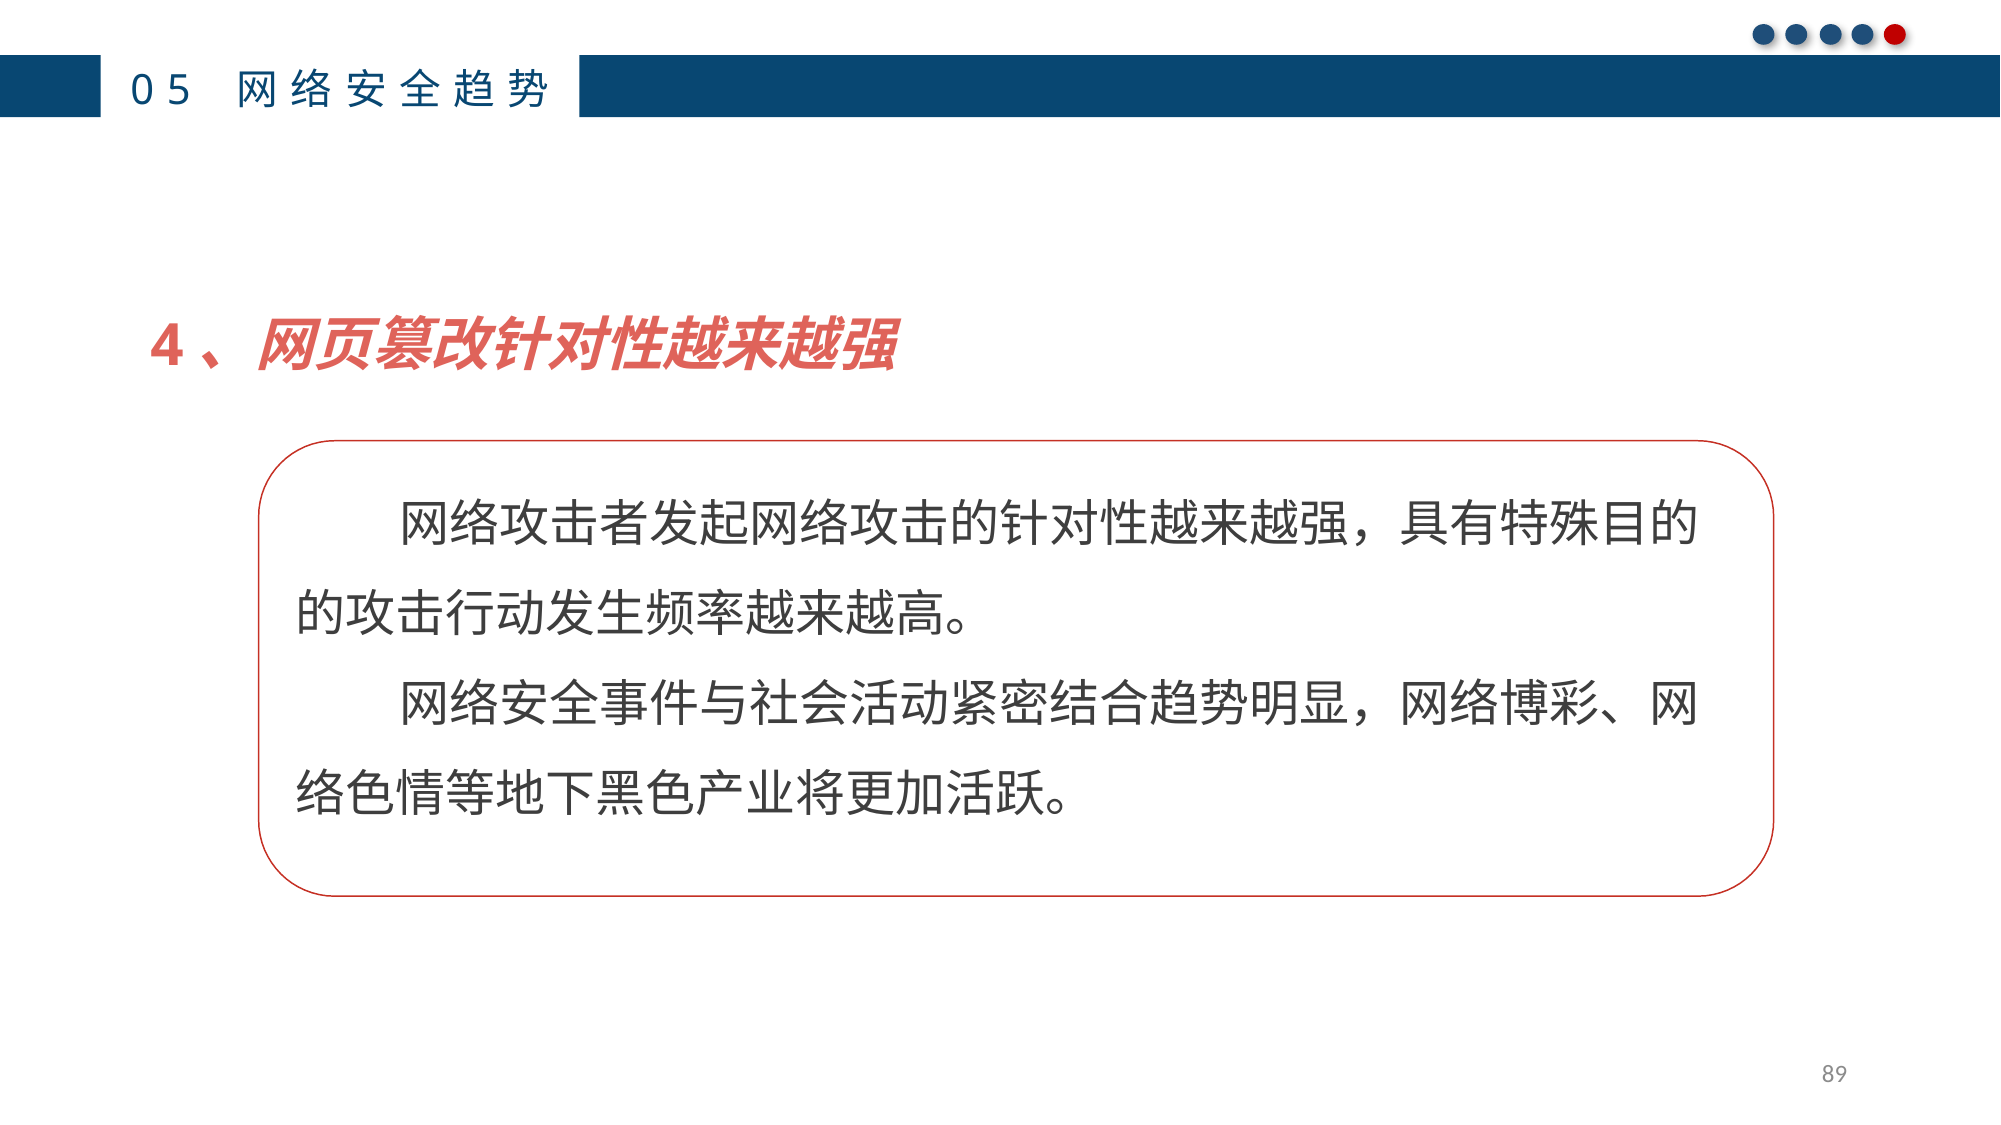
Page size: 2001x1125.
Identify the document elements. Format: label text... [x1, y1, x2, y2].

text_box [1751, 23, 1776, 46]
text_box [1883, 23, 1907, 46]
text_box 4、网页篡改针对性越来越强 网络攻击者发起网络攻击的针对性越来越强，具有特殊目的 的攻击行动发生频率越来越高。 网络安全事件与社会活动紧密结合趋势明显，网络博彩、网 络色情等地下黑色产业将更加活跃。 [148, 304, 1703, 822]
text_box [1784, 23, 1809, 46]
slide_number 89 [1412, 1042, 1863, 1103]
text_box [1818, 23, 1843, 46]
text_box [0, 55, 2000, 121]
text_box [1850, 23, 1875, 46]
text_box [258, 440, 1774, 897]
